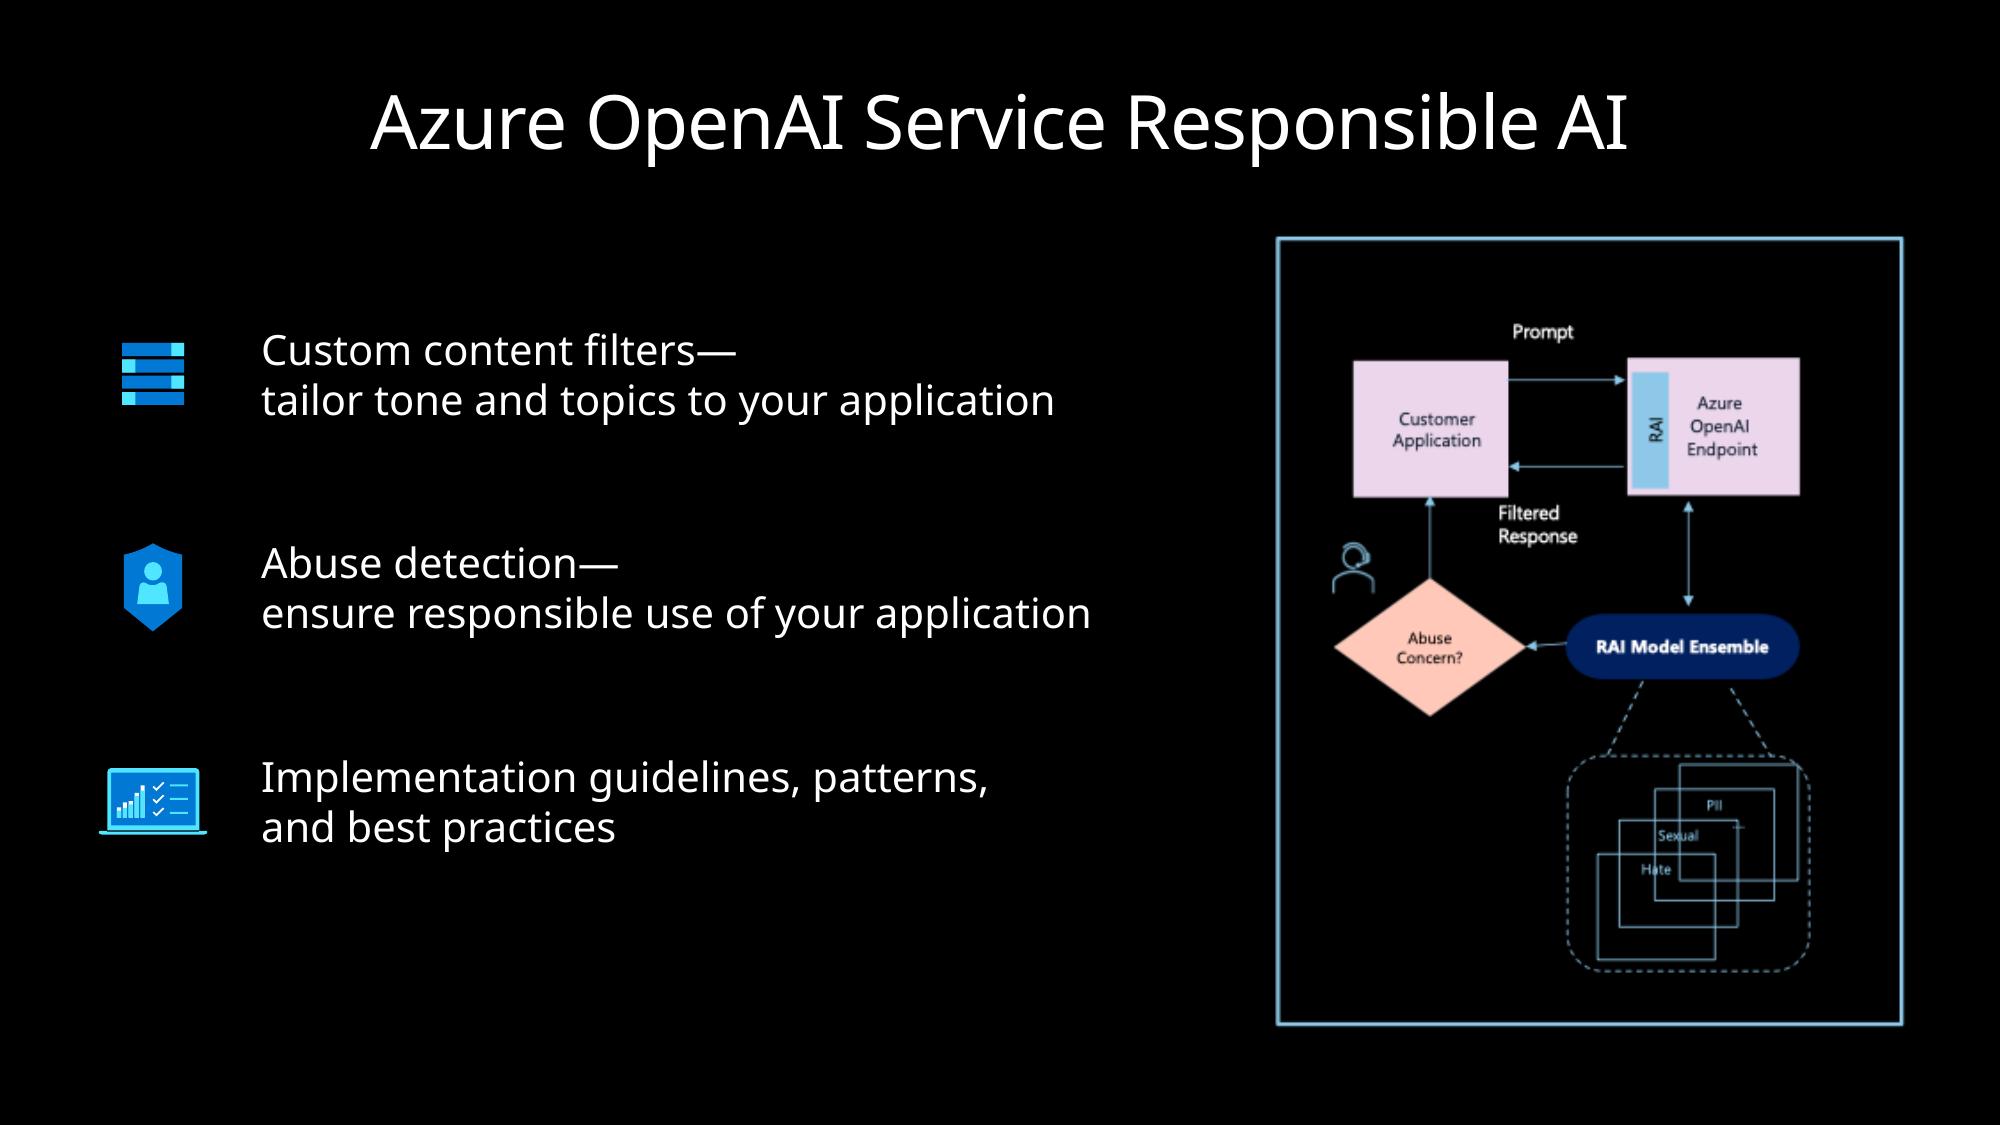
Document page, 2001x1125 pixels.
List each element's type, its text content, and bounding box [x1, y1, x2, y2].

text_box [98, 767, 208, 835]
text_box Implementation guidelines, patterns, and best practices [261, 750, 1190, 851]
text_box Abuse detection— ensure responsible use of your application [261, 536, 1190, 638]
text_box Custom content filters— tailor tone and topics to your application [261, 323, 1190, 424]
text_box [121, 342, 185, 406]
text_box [110, 543, 196, 632]
picture [1261, 226, 1913, 1032]
title Azure OpenAI Service Responsible AI [96, 75, 1904, 166]
